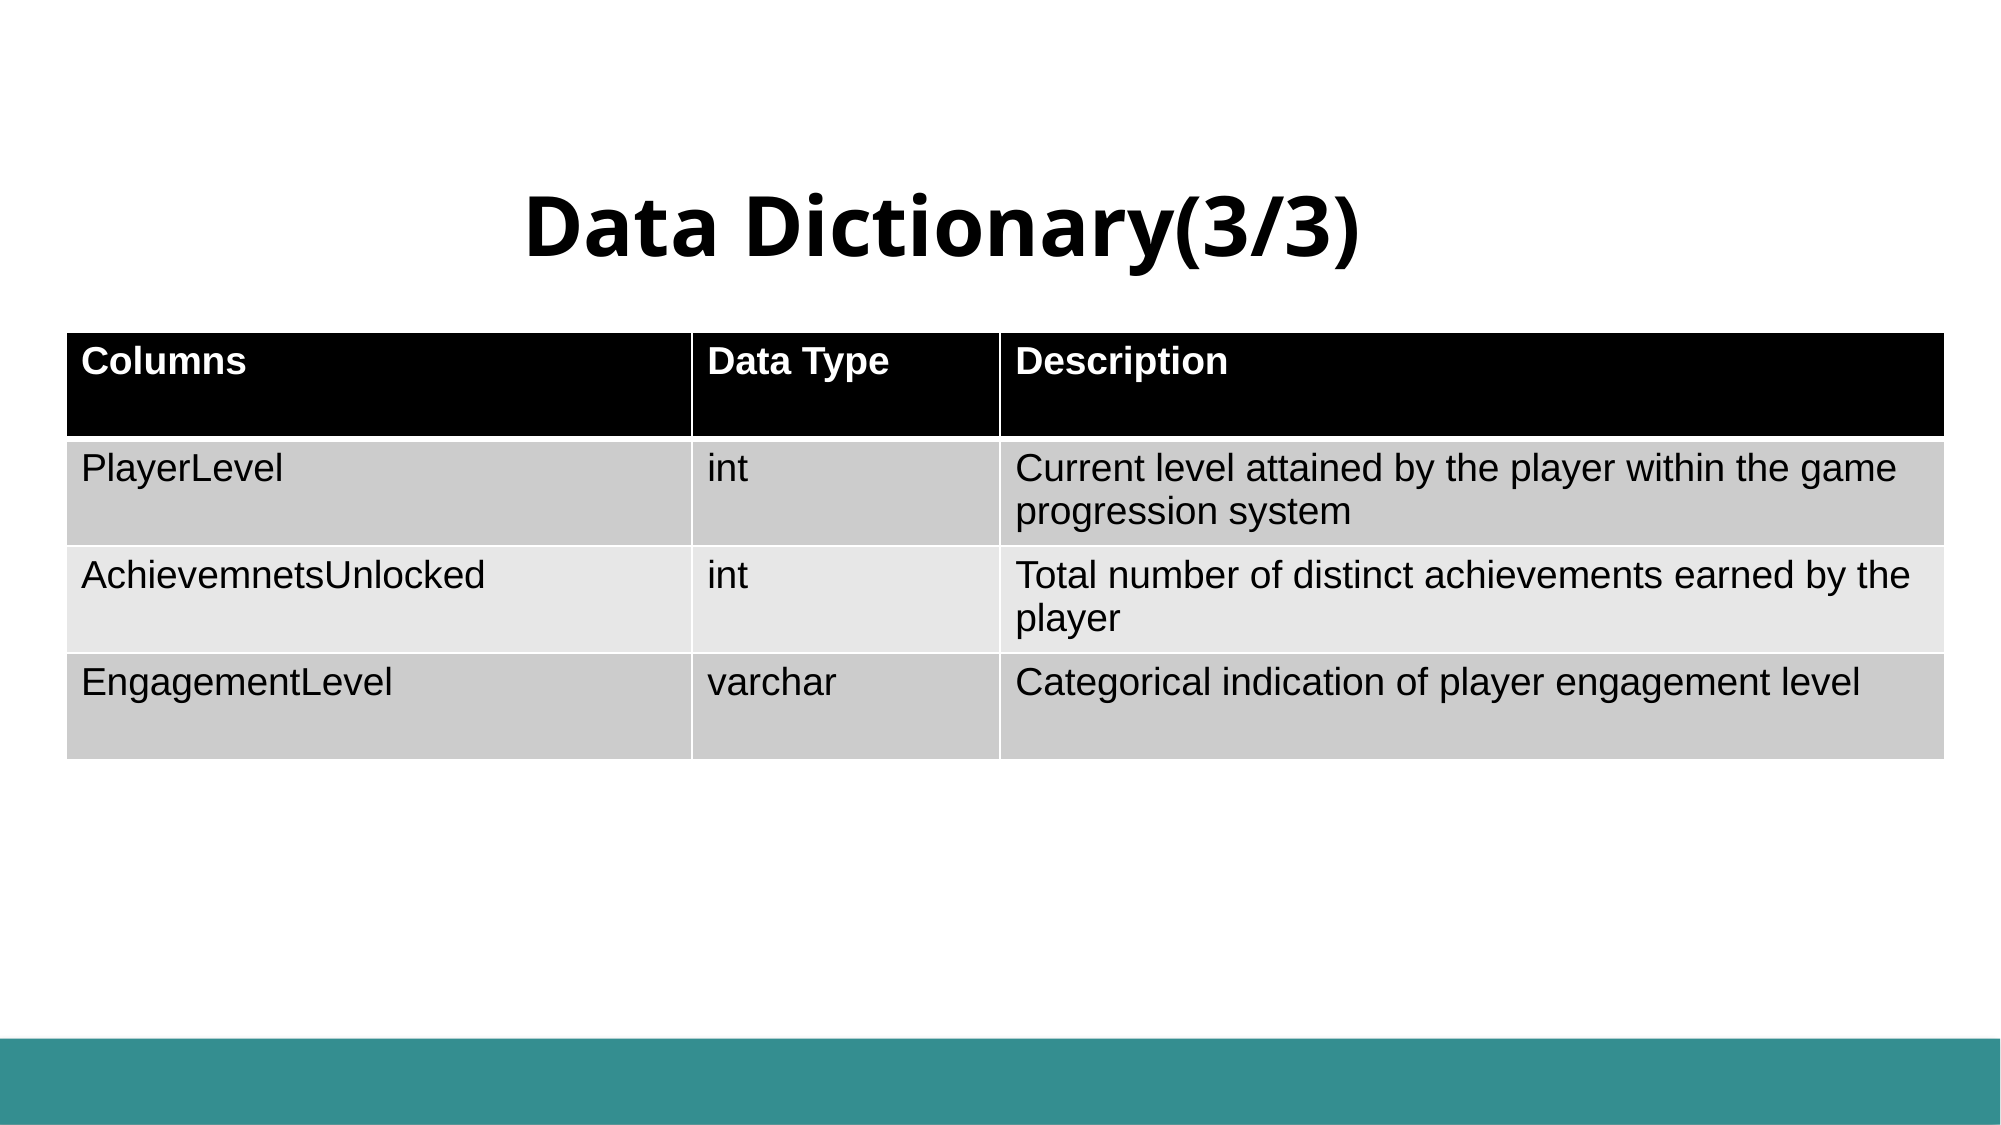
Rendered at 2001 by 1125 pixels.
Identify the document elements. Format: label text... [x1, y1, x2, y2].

table_cell int [693, 442, 999, 545]
table_cell Categorical indication of player engagement level [1001, 654, 1944, 759]
title Data Dictionary(3/3) [66, 0, 1818, 288]
table_cell varchar [693, 654, 999, 759]
table_header Data Type [693, 333, 999, 436]
table_cell EngagementLevel [67, 654, 691, 759]
table_cell Current level attained by the player within the game progression system [1001, 442, 1944, 545]
table_cell int [693, 547, 999, 652]
table_header Description [1001, 333, 1944, 436]
table_cell Total number of distinct achievements earned by the player [1001, 547, 1944, 652]
table_cell PlayerLevel [67, 442, 691, 545]
table_cell AchievemnetsUnlocked [67, 547, 691, 652]
table_header Columns [67, 333, 691, 436]
